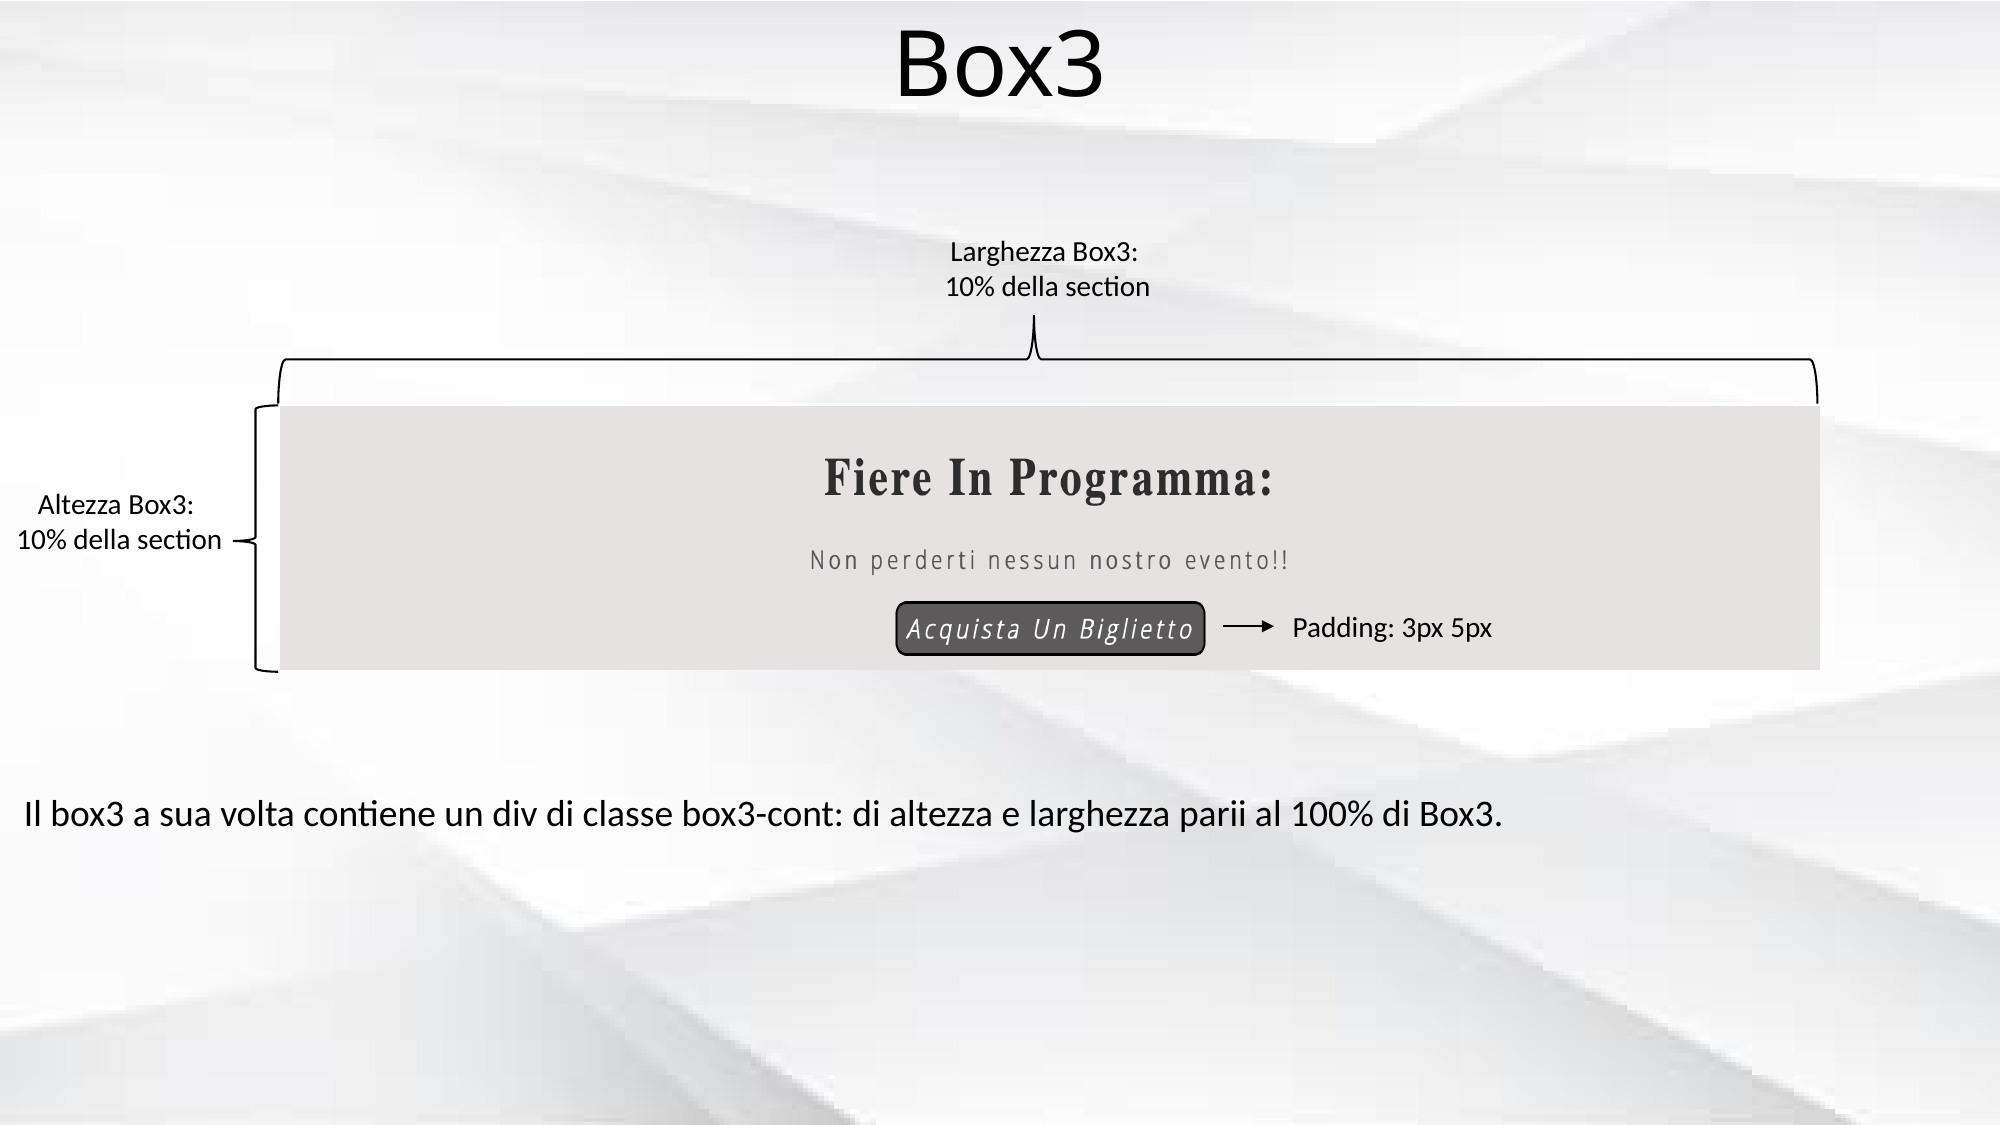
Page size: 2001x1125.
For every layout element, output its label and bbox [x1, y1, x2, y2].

picture [0, 1, 2000, 1125]
list [280, 403, 1820, 670]
